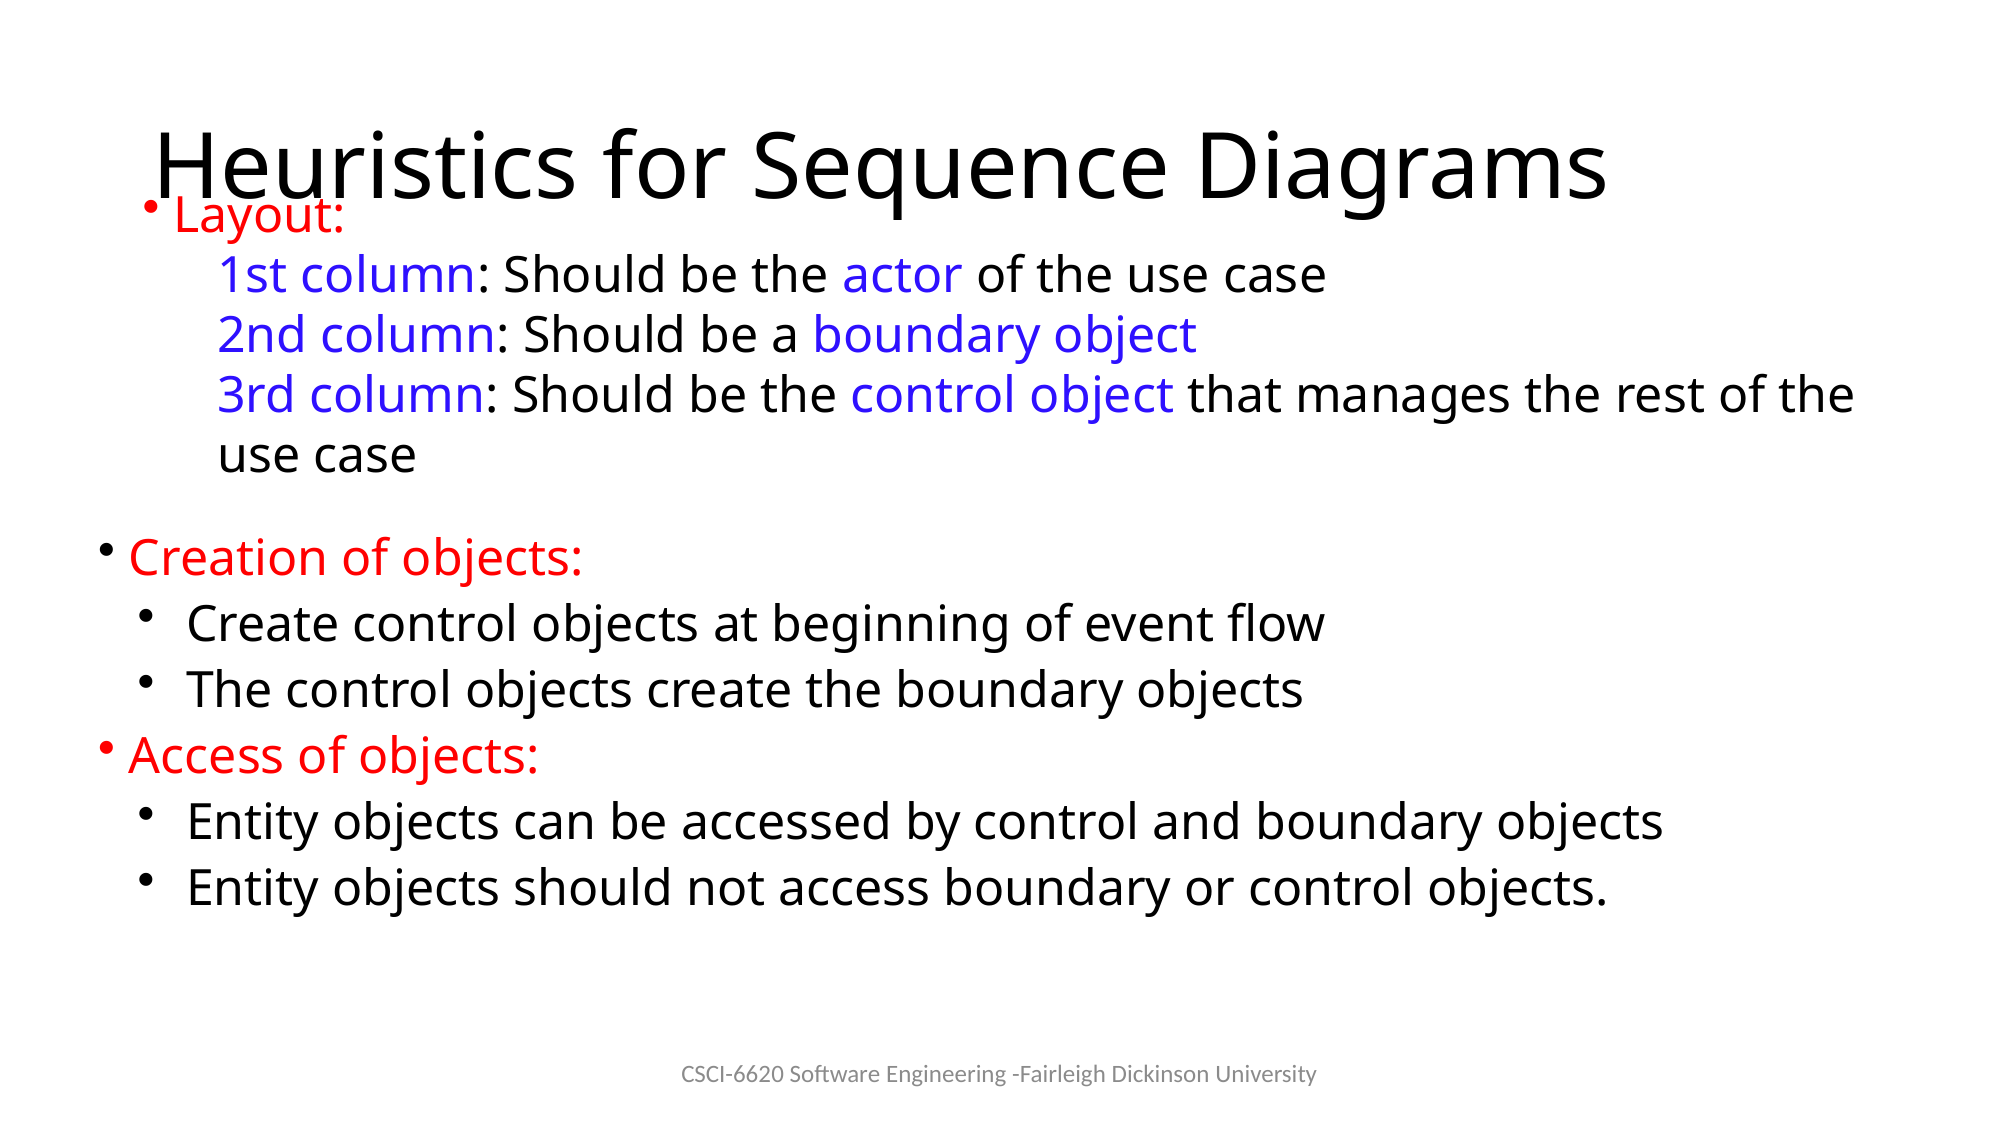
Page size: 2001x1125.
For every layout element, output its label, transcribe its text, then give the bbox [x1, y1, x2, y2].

text_box Creation of objects: Create control objects at beginning of event flow The control objects create the boundary objects Access of objects: Entity objects can be accessed by control and boundary objects Entity objects should not access boundary or control objects. [83, 512, 1950, 1063]
title Heuristics for Sequence Diagrams [137, 59, 1863, 174]
footer CSCI-6620 Software Engineering -Fairleigh Dickinson University [662, 1042, 1338, 1103]
text_box Layout: 1st column: Should be the actor of the use case 2nd column: Should be a boundary object 3rd column: Should be the control object that manages the rest of the use case [127, 174, 1934, 500]
